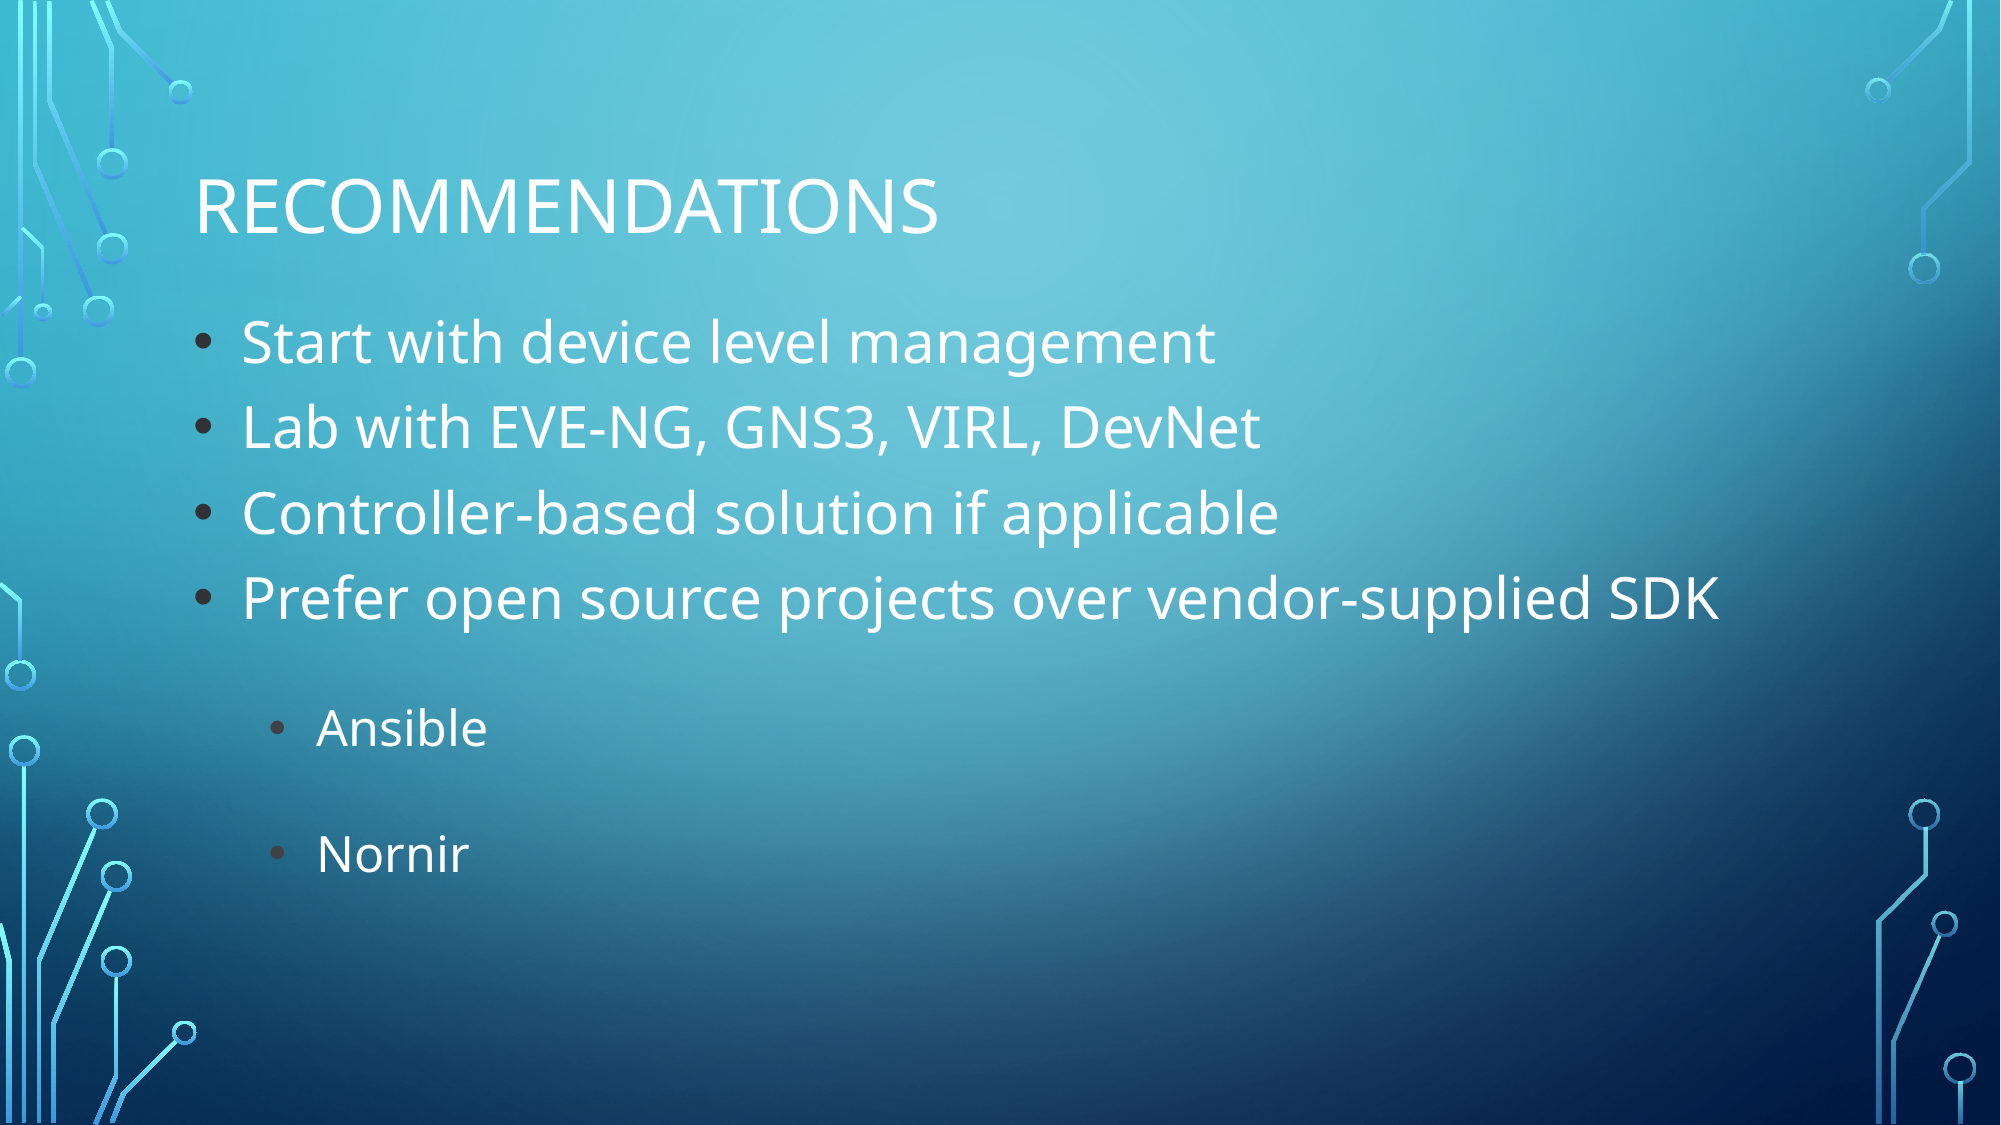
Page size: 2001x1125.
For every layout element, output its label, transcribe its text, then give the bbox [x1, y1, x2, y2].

list Start with device level management Lab with EVE-NG, GNS3, VIRL, DevNet Controller-based solution if applicable Prefer open source projects over vendor-supplied SDK Ansible Nornir [178, 282, 1856, 986]
title Recommendations [178, 100, 1871, 319]
